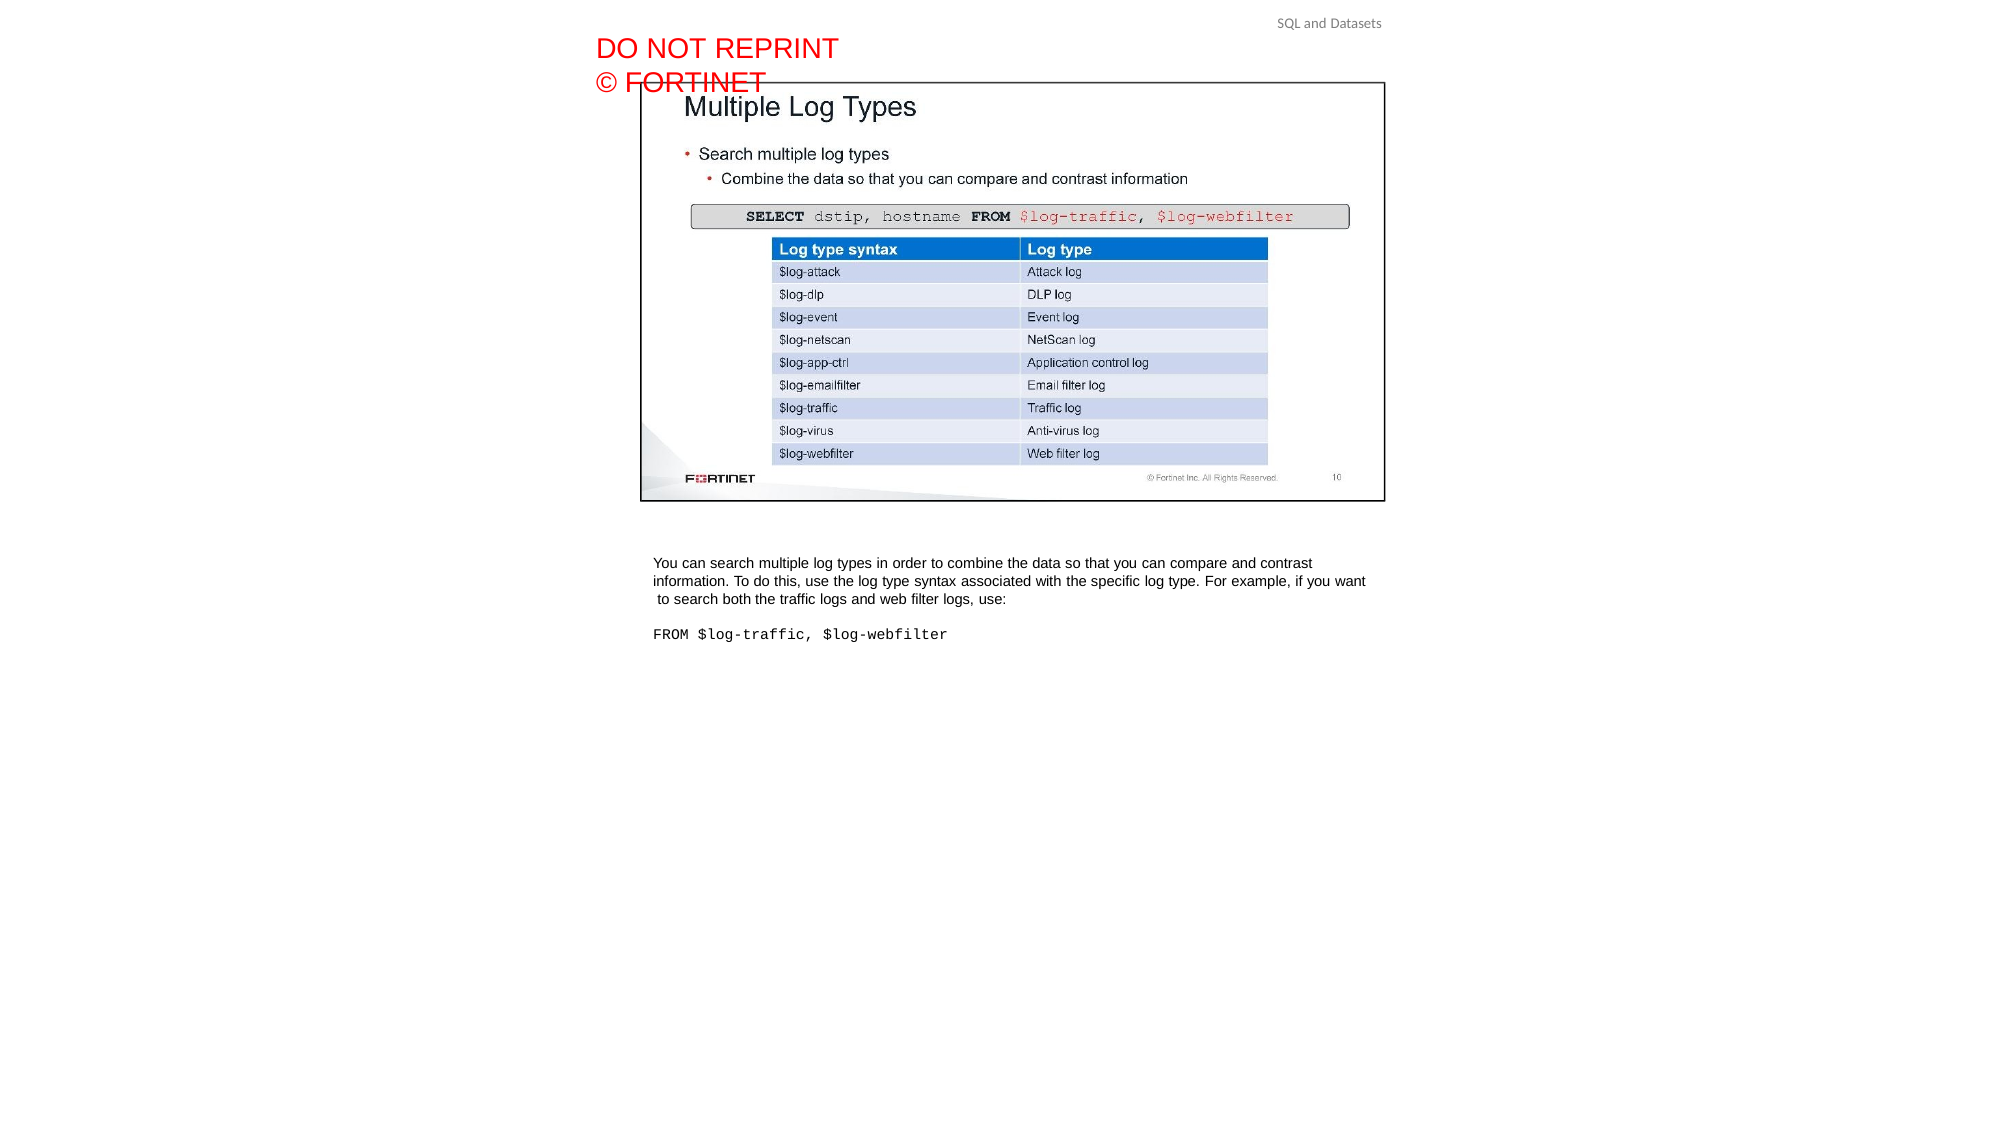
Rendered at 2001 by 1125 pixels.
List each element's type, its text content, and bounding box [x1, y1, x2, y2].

text_box DO NOT REPRINT © FORTINET [594, 28, 841, 98]
text_box You can search multiple log types in order to combine the data so that you can compare and contrast information. To do this, use the log type syntax associated with the specific log type. For example, if you want to search both the traffic logs and web filter logs, use: FROM $log-traffic, $log-webfilter [651, 552, 1369, 643]
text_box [640, 81, 1386, 502]
text_box SQL and Datasets [1276, 11, 1384, 32]
